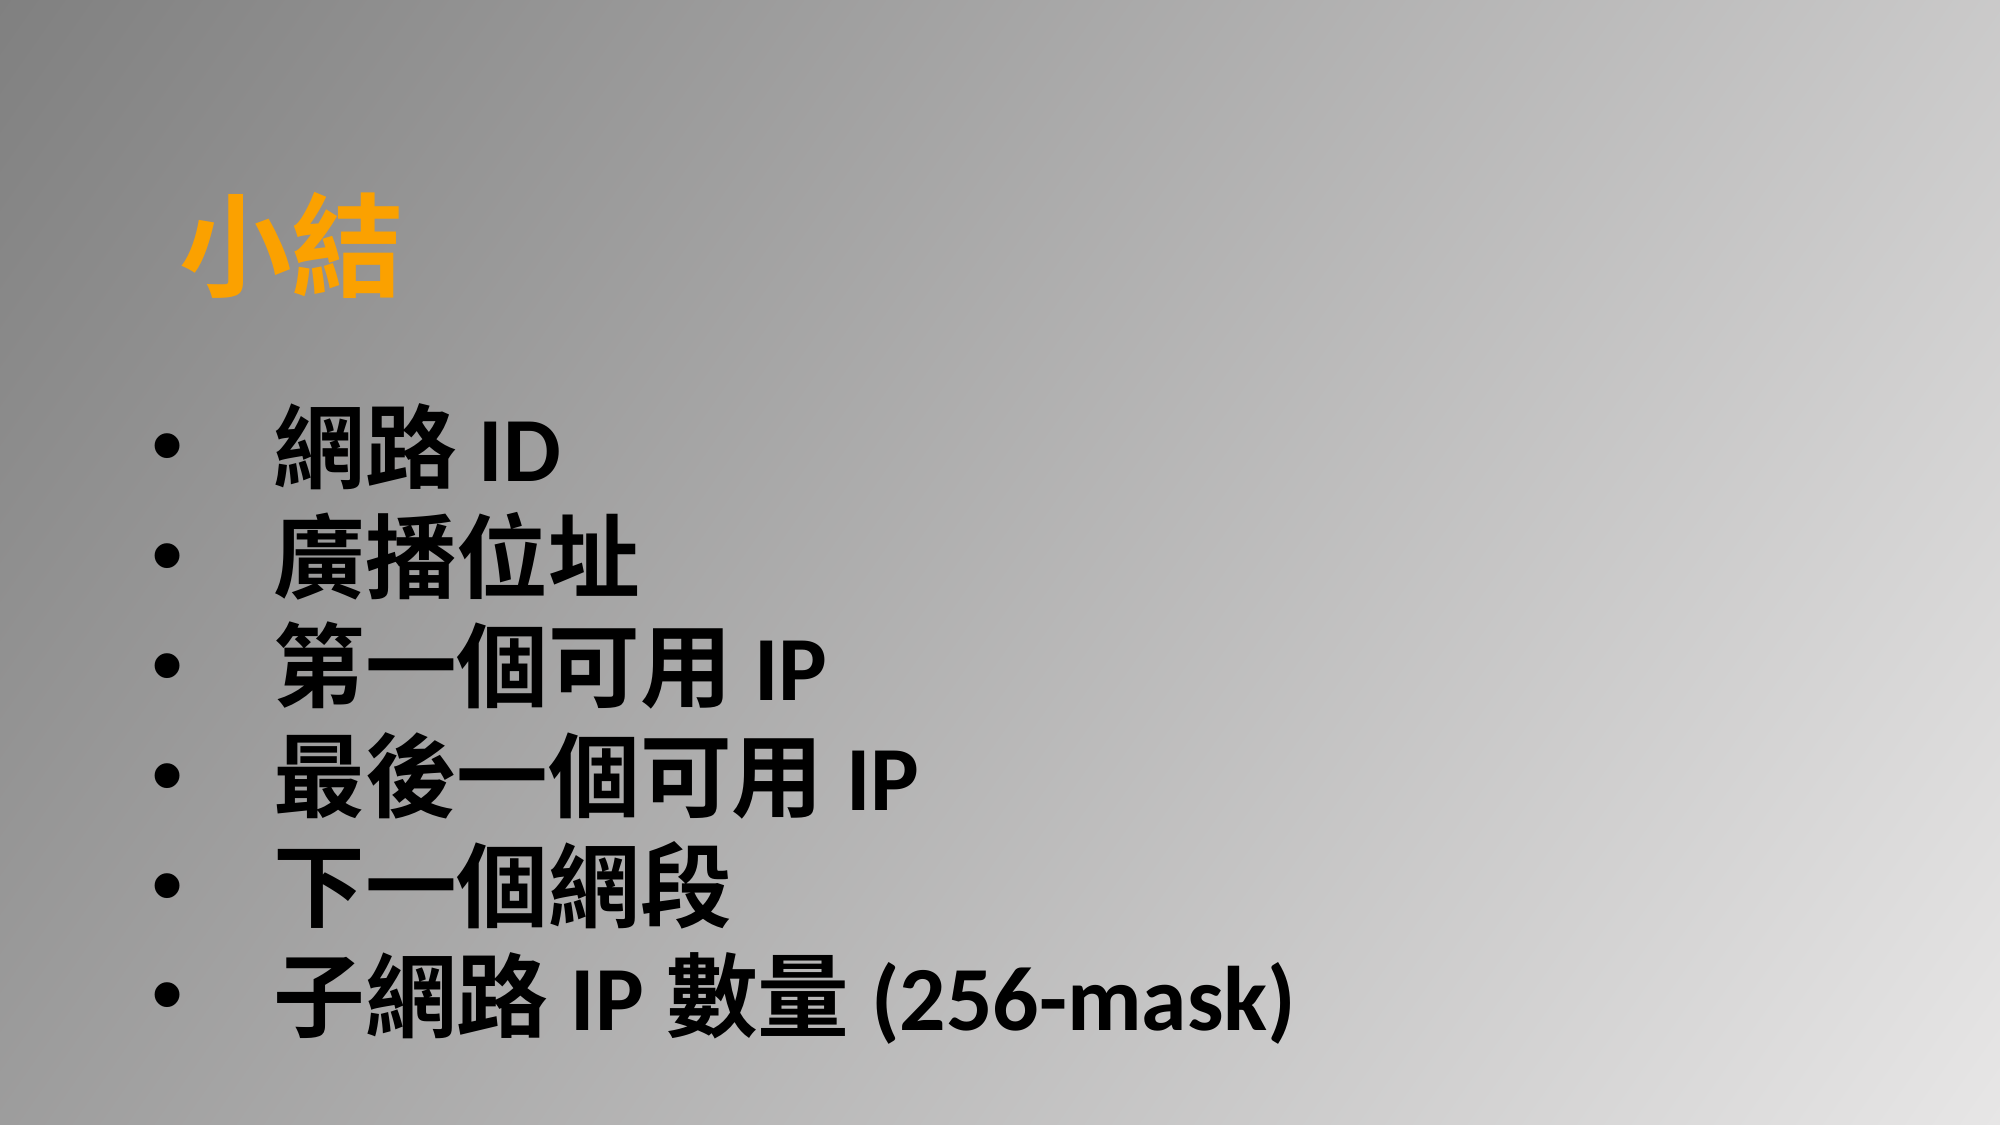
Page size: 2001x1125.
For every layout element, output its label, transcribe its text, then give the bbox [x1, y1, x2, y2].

text_box 小結 [164, 184, 1553, 338]
text_box 網路ID 廣播位址 第一個可用IP 最後一個可用IP 下一個網段 子網路IP數量(256-mask) [136, 381, 1312, 1125]
